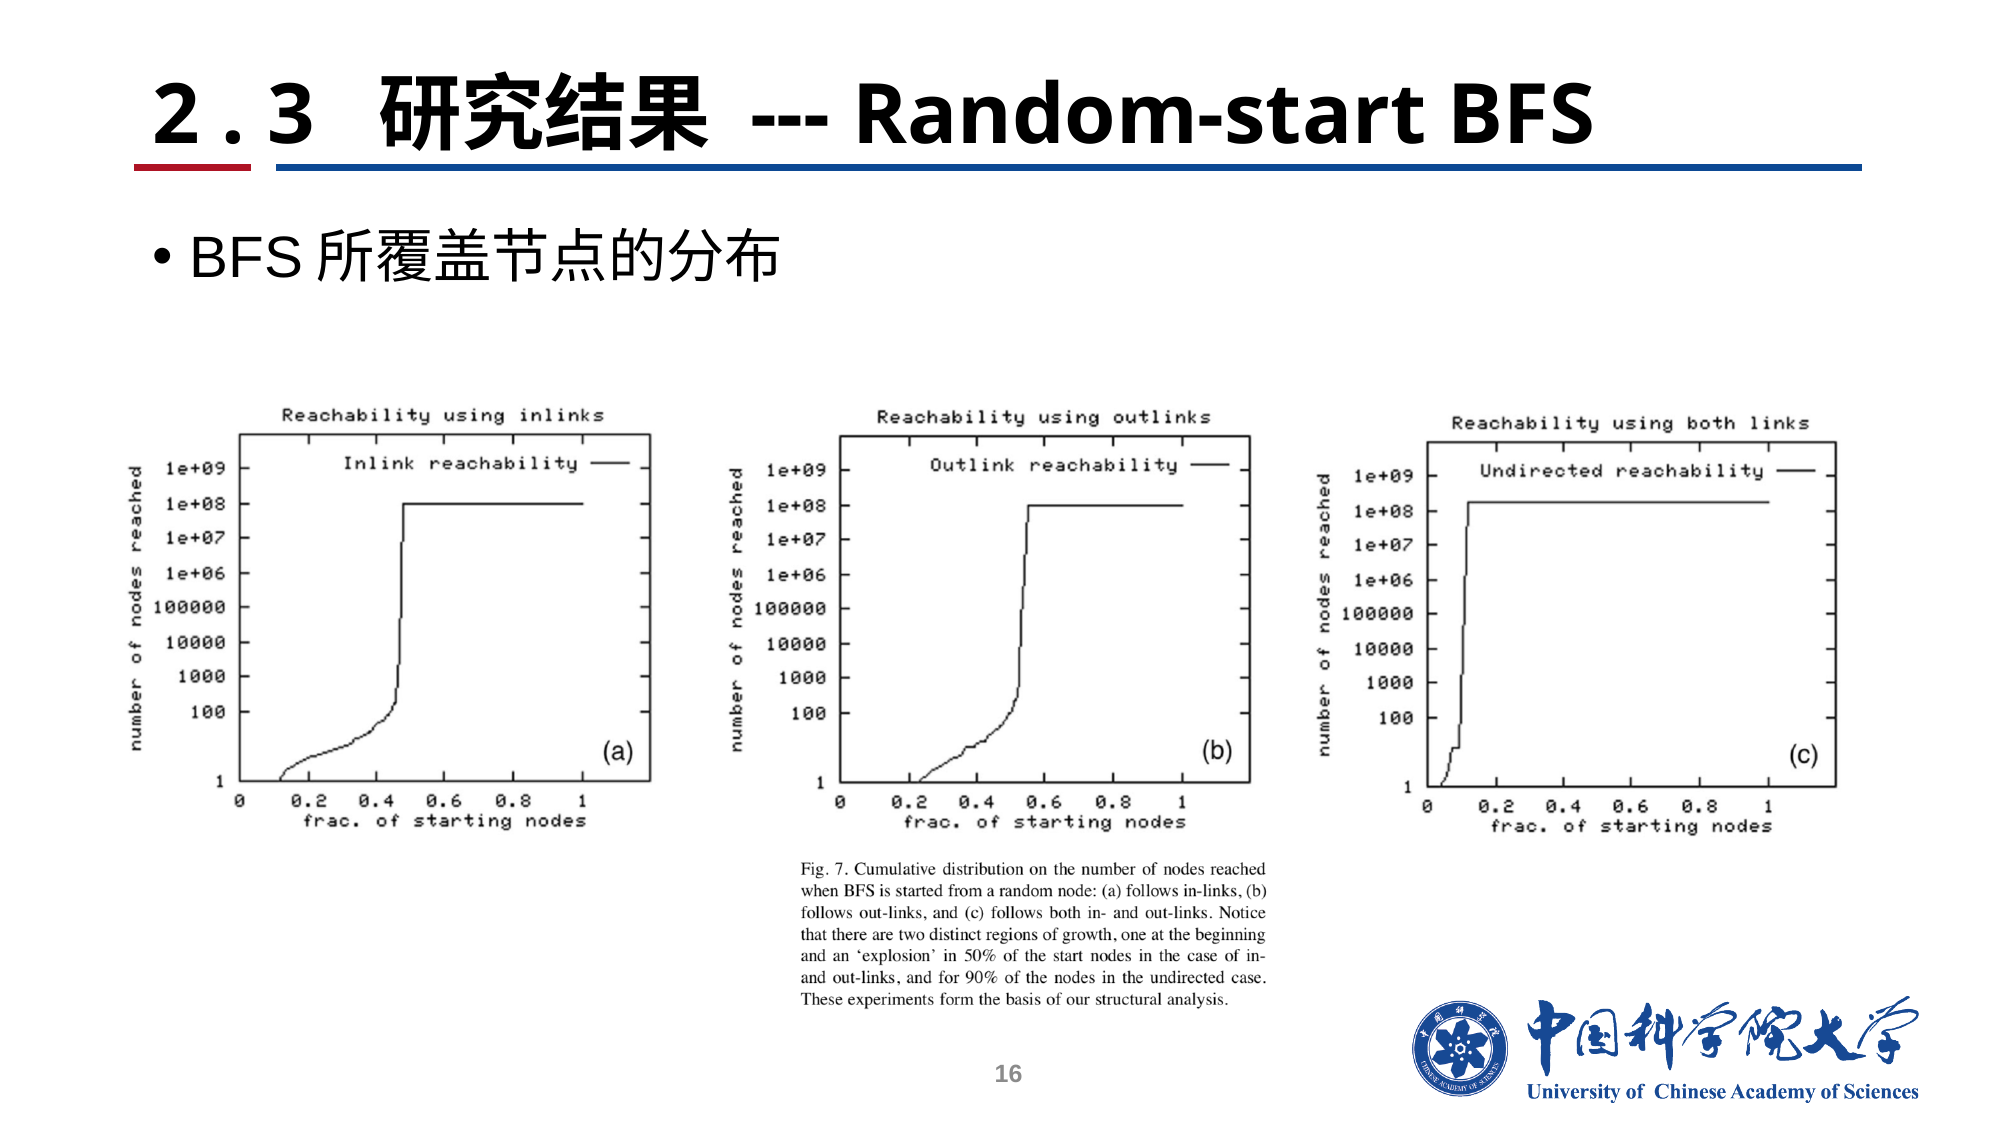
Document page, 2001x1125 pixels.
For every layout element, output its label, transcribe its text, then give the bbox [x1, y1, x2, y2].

picture [1412, 1051, 1919, 1103]
picture [699, 379, 1285, 846]
picture [782, 851, 1279, 1017]
slide_number 16 [587, 1051, 1038, 1103]
title 2 . 3 研究结果 --- Random-start BFS [137, 0, 1863, 168]
list BFS所覆盖节点的分布 [137, 219, 1928, 1051]
picture [104, 387, 678, 846]
picture [1294, 398, 1865, 857]
